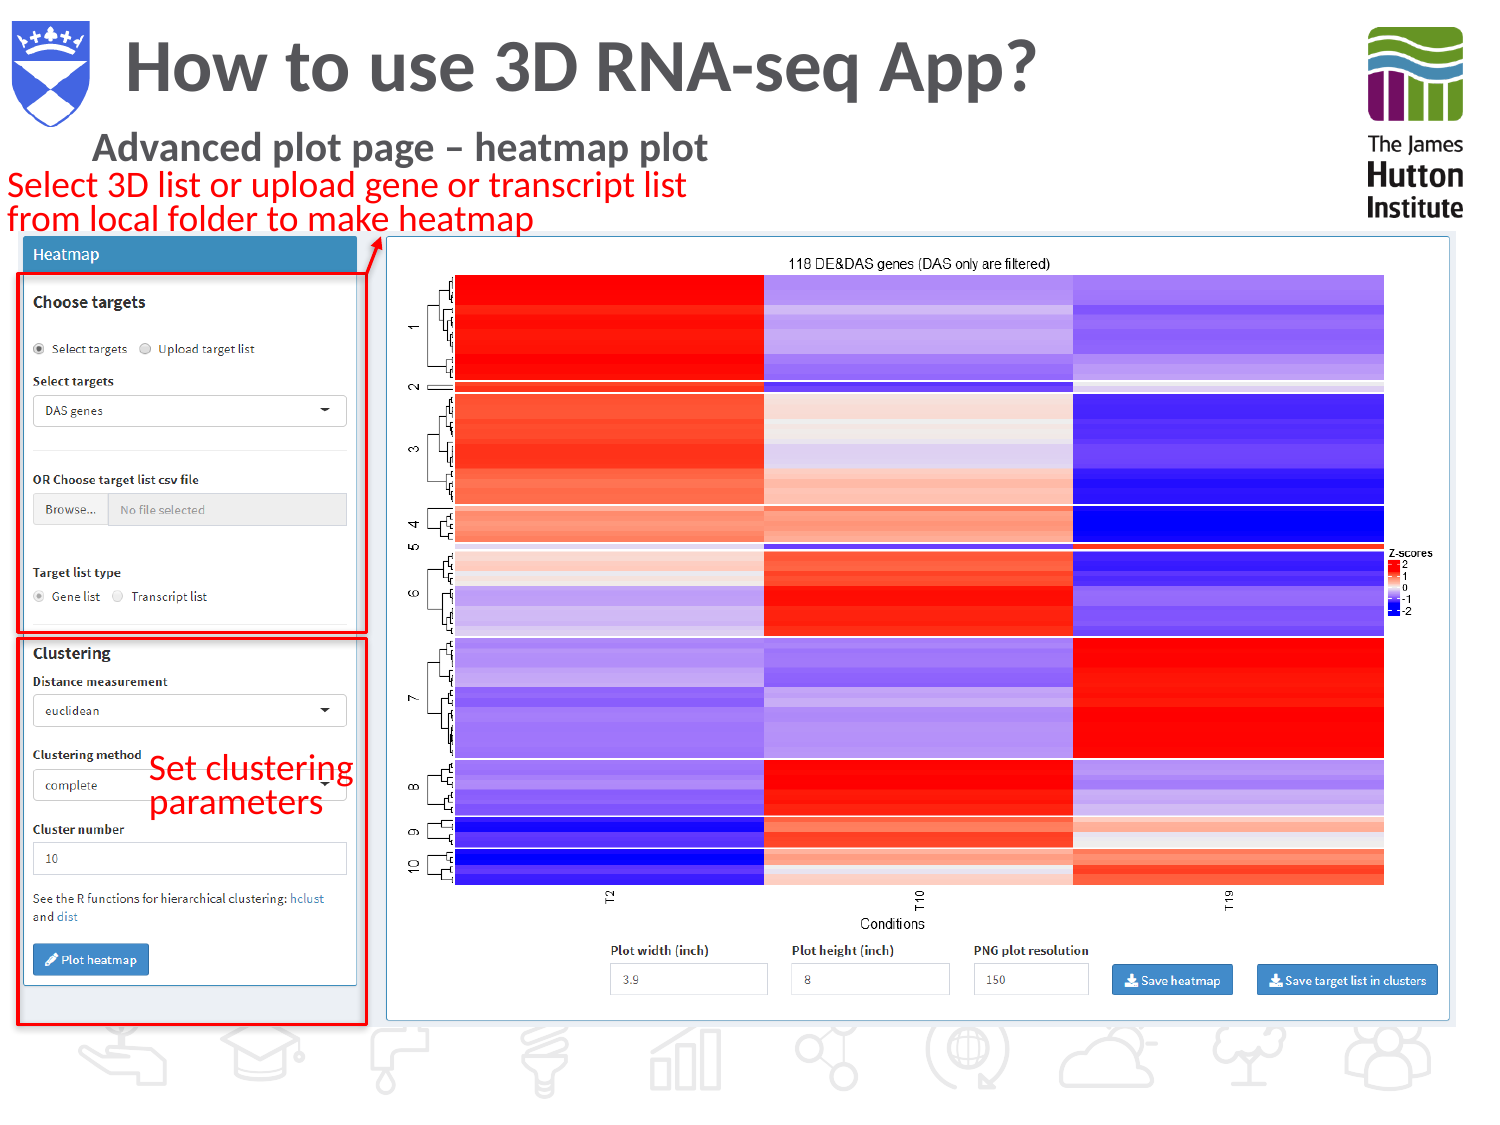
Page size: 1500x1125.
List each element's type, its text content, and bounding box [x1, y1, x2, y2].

text_box Advanced plot page – heatmap plot [77, 112, 725, 177]
picture [17, 231, 1456, 1027]
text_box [366, 236, 382, 274]
picture [1368, 27, 1463, 218]
text_box Select 3D list or upload gene or transcript list from local folder to make heatmap [0, 164, 714, 247]
text_box How to use 3D RNA-seq App? [110, 1, 1319, 122]
picture [11, 17, 90, 127]
